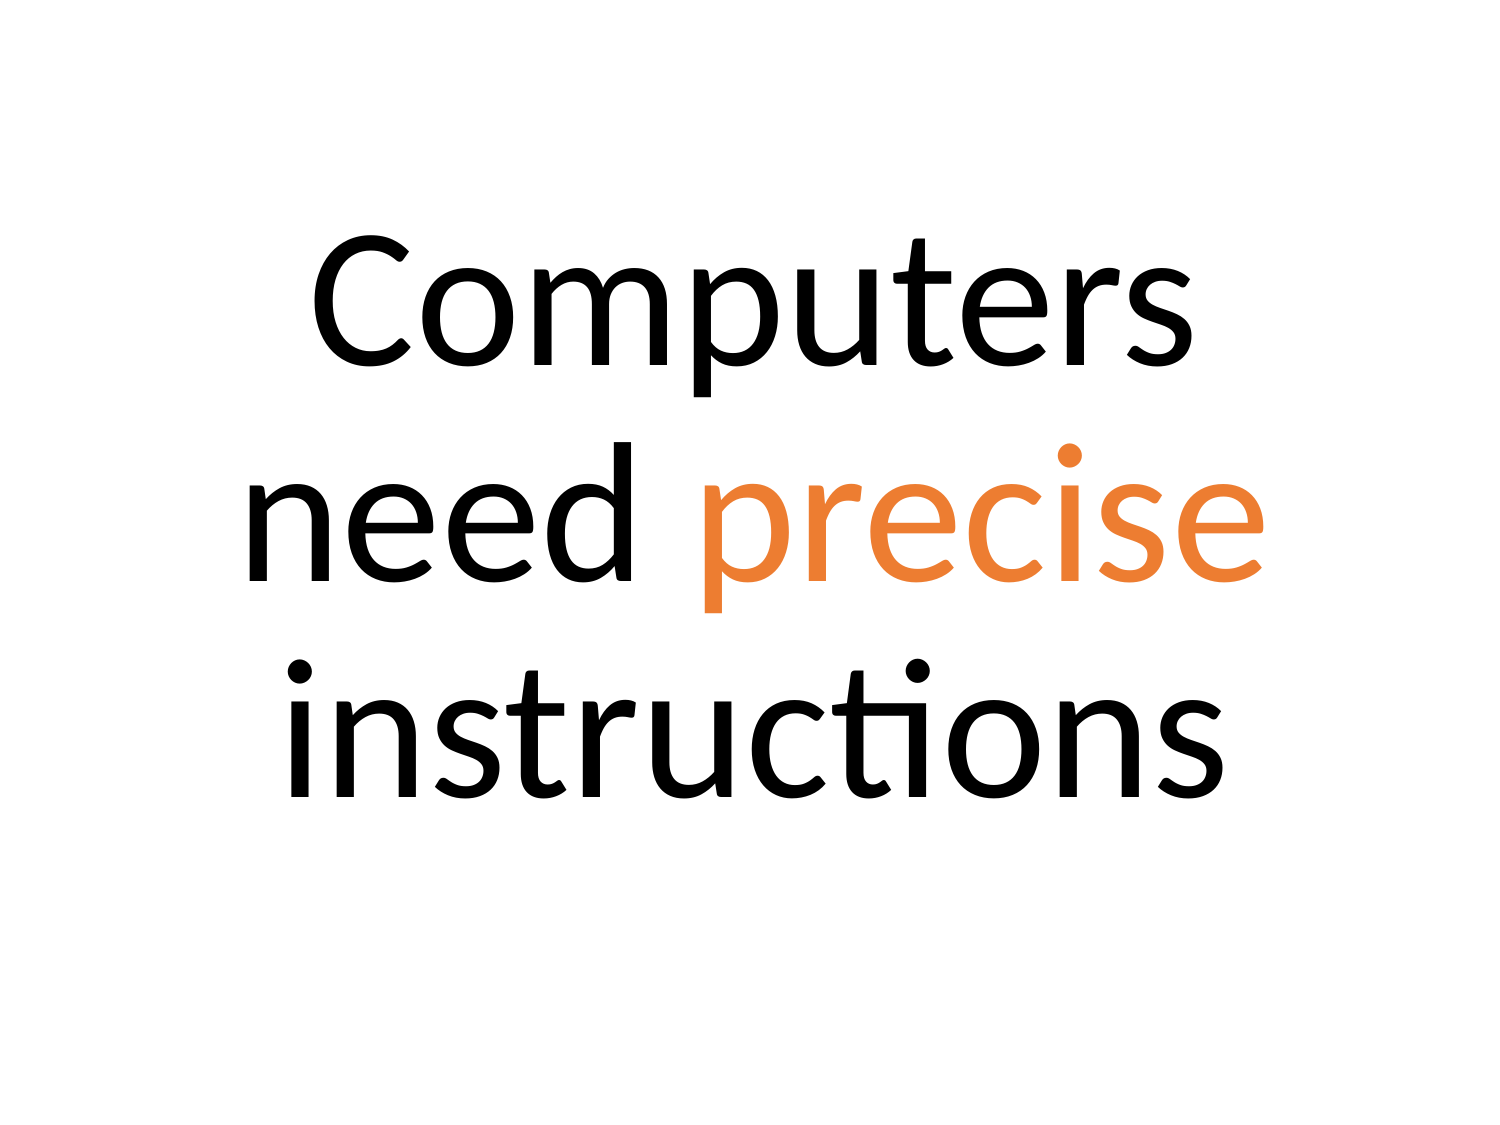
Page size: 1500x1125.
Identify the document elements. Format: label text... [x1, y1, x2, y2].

title Computers need precise instructions [190, 63, 1317, 969]
